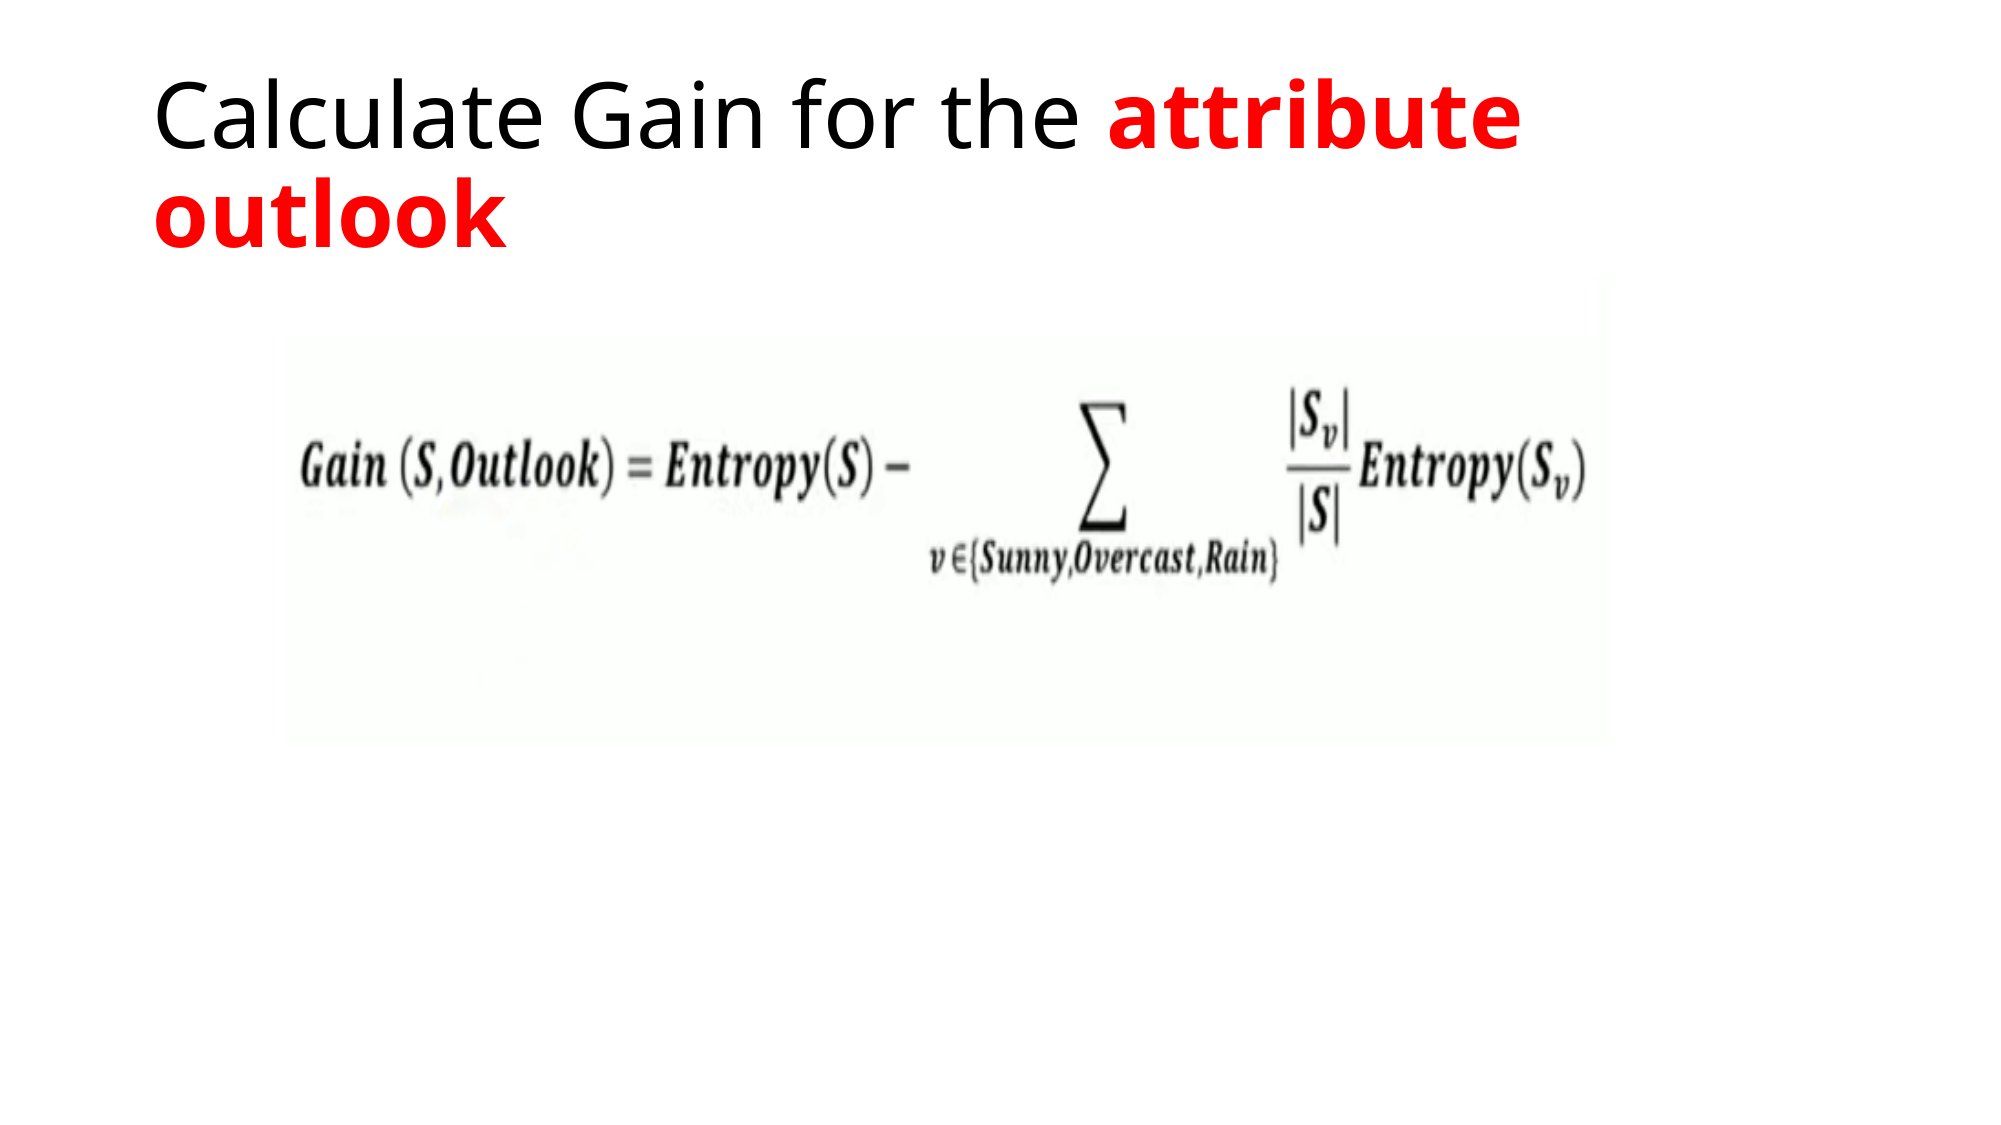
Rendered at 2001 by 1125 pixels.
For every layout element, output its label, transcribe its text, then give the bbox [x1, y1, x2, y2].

picture [283, 277, 1612, 746]
title Calculate Gain for the attribute outlook [137, 59, 1863, 278]
